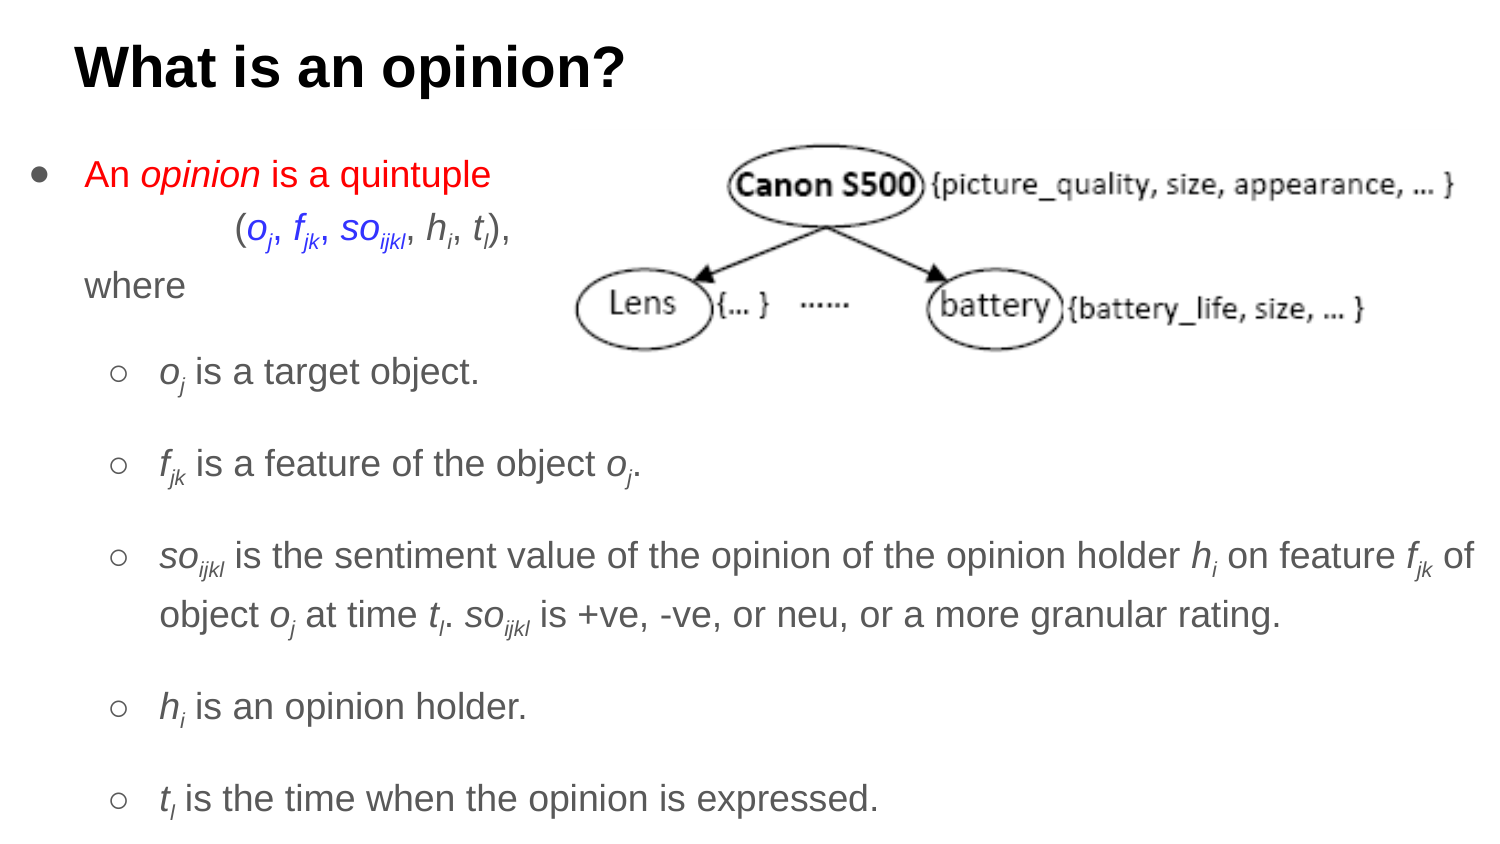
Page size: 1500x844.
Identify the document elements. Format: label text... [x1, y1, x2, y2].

title What is an opinion? [59, 13, 1457, 108]
list An opinion is a quintuple (oj, fjk, soijkl, hi, tl), where oj is a target object. fjk is a feature of the object oj. soijkl is the sentiment value of the opinion of the opinion holder hi on feature fjk of object oj at time tl. soijkl is +ve, -ve, or neu, or a more granular rating. hi is an opinion holder. tl is the time when the opinion is expressed. [0, 128, 1500, 800]
picture [568, 128, 1458, 357]
